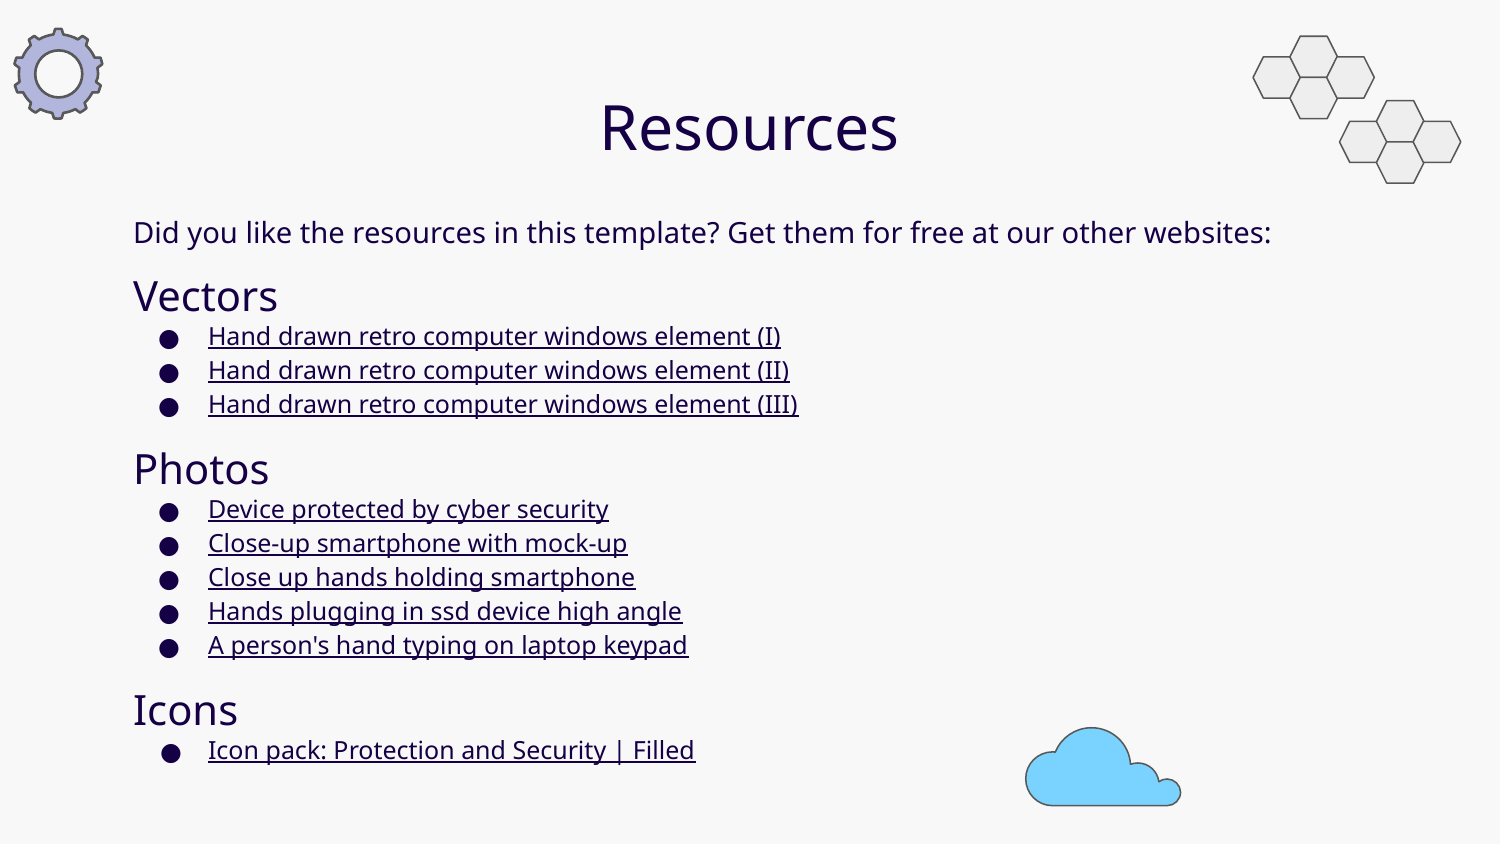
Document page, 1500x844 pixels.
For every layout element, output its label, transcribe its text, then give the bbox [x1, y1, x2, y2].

title Resources [118, 72, 1382, 167]
list Did you like the resources in this template? Get them for free at our other websites: Vectors Hand drawn retro computer windows element (I) Hand drawn retro computer windows element (II) Hand drawn retro computer windows element (III) Photos Device protected by cyber security Close-up smartphone with mock-up Close up hands holding smartphone Hands plugging in ssd device high angle A person's hand typing on laptop keypad Icons Icon pack: Protection and Security | Filled [118, 199, 1382, 756]
